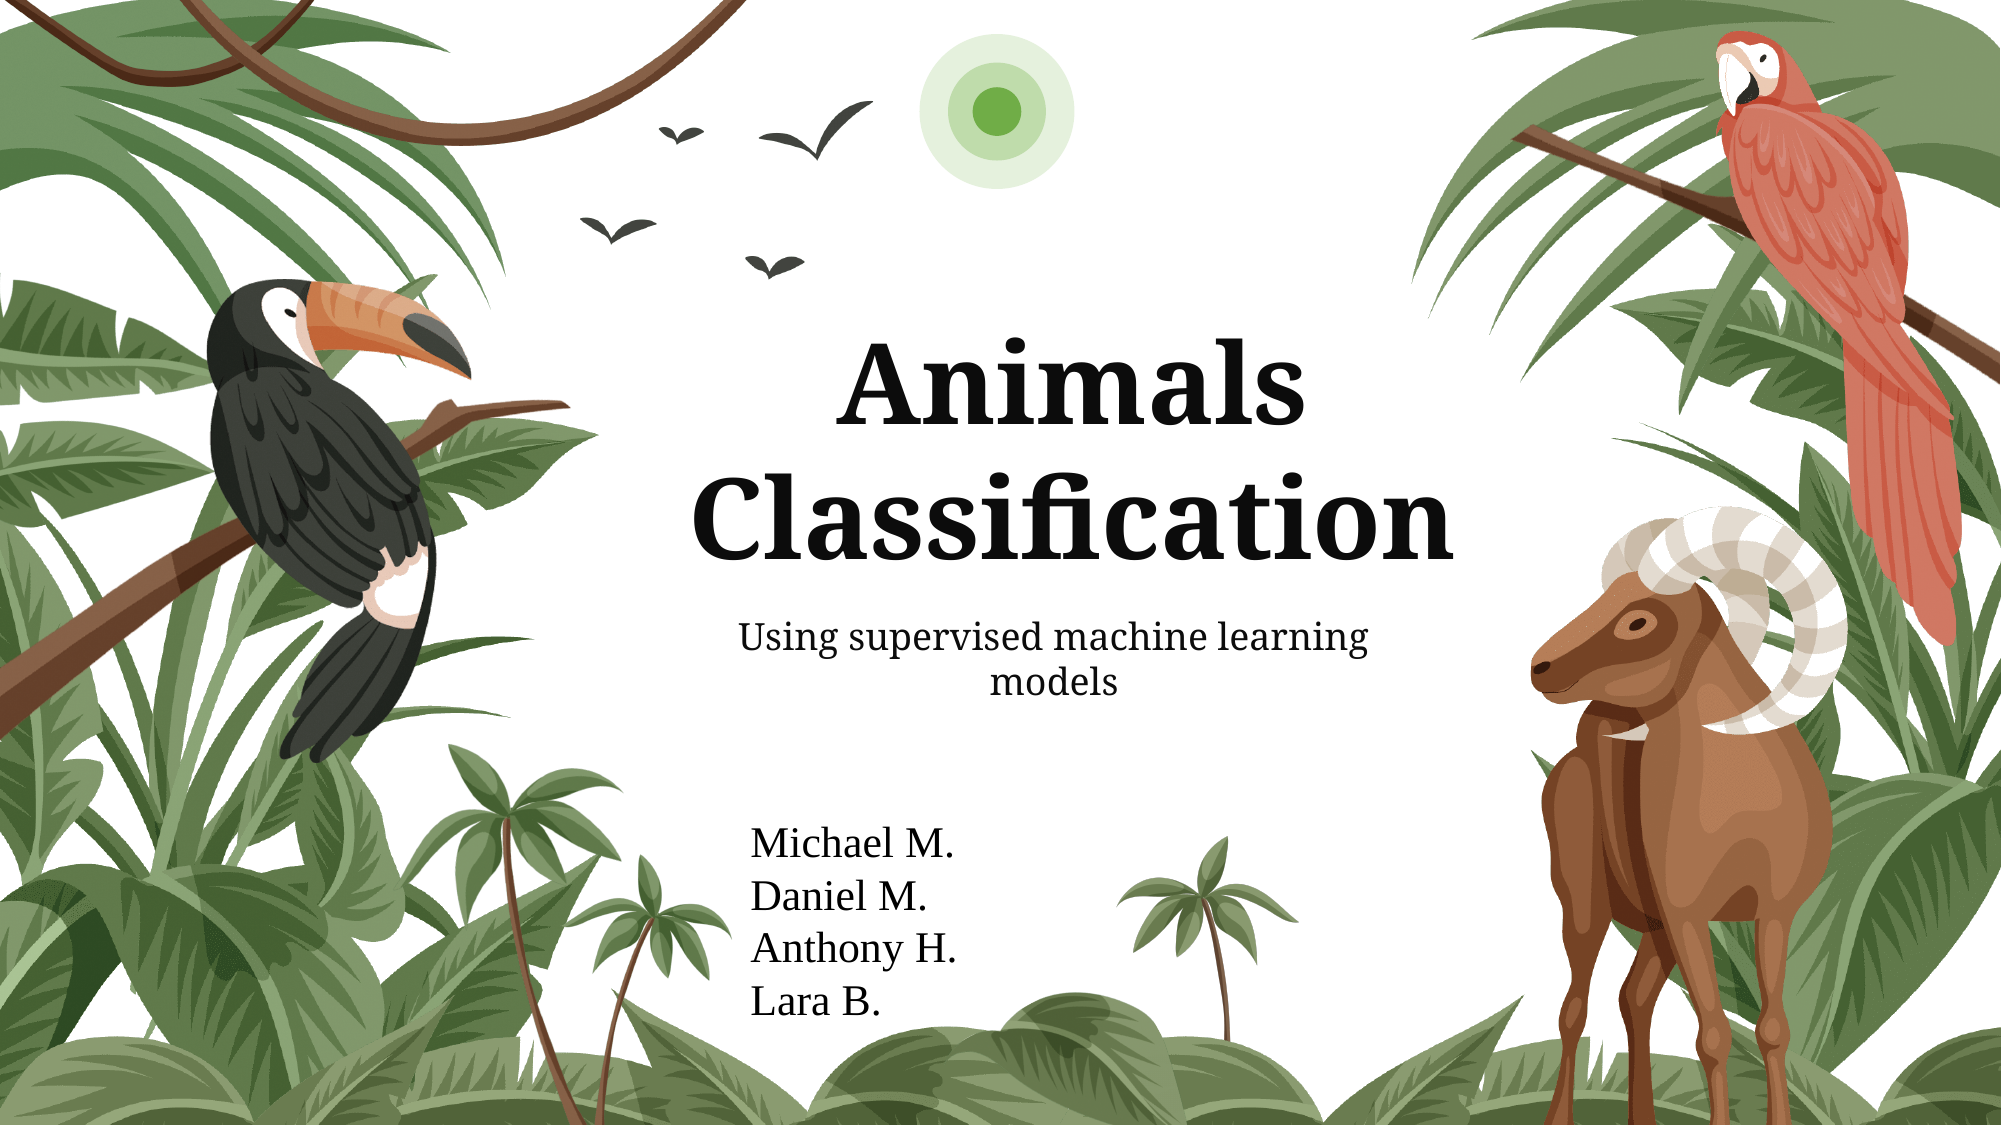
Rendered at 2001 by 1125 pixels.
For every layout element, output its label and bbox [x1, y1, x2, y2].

text_box [0, 0, 2000, 1125]
text_box [643, 304, 1503, 667]
